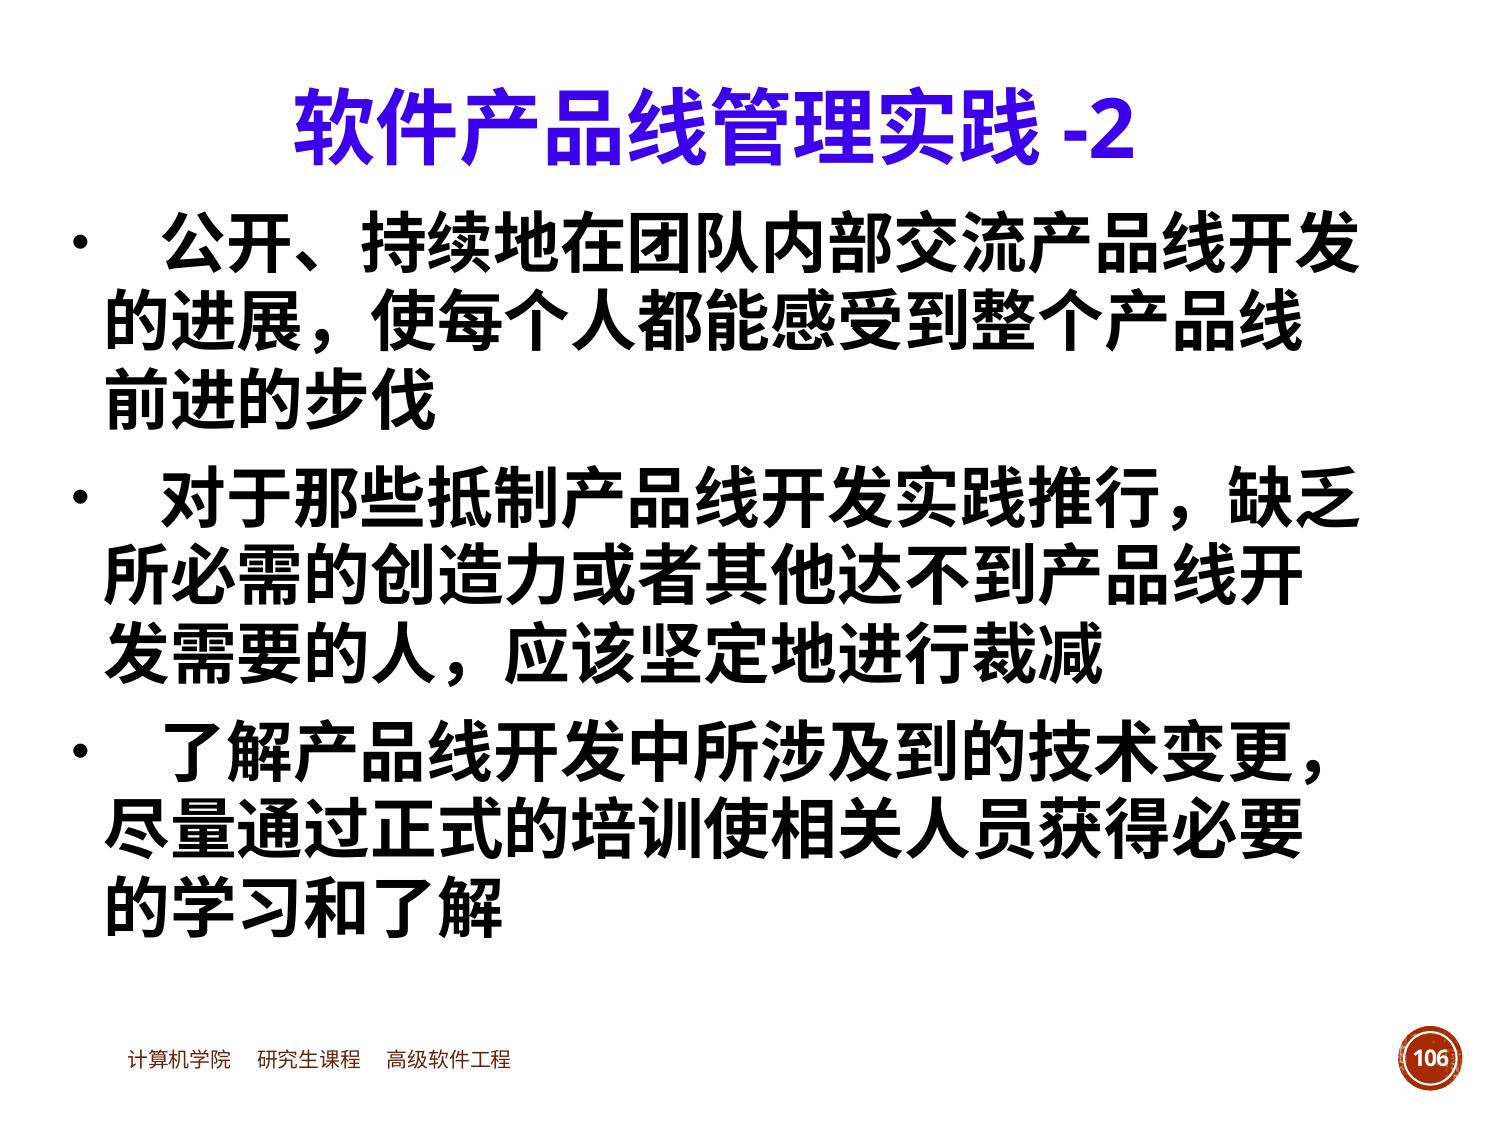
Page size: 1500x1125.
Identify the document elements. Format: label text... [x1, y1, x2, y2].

text_box 软件产品线管理实践-2 • 公开、持续地在团队内部交流产品线开发 的进展，使每个人都能感受到整个产品线 前进的步伐 • 对于那些抵制产品线开发实践推行，缺乏 所必需的创造力或者其他达不到产品线开 发需要的人，应该坚定地进行裁减 • 了解产品线开发中所涉及到的技术变更， 尽量通过正式的培训使相关人员获得必要 的学习和了解 [47, 60, 1362, 954]
footer 计算机学院 研究生课程 高级软件工程 [112, 1028, 891, 1089]
slide_number 106 [1391, 1028, 1471, 1089]
